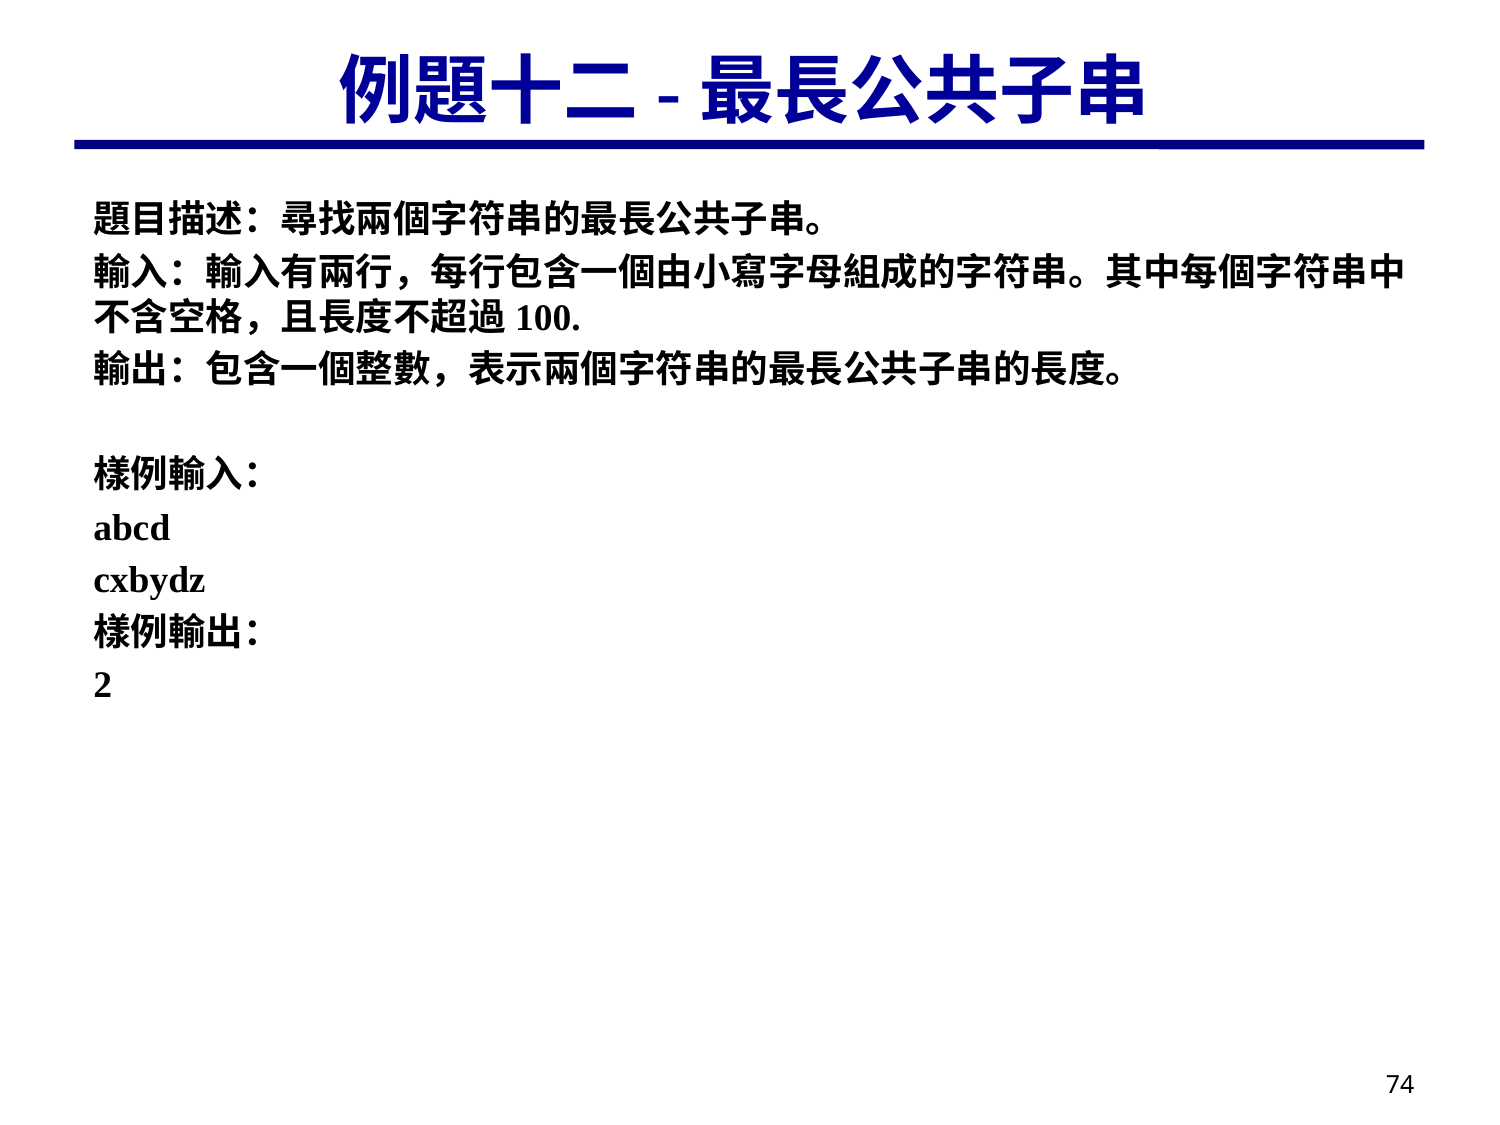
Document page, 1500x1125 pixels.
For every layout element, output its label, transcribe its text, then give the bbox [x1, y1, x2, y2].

text_box 題目描述：尋找兩個字符串的最長公共子串。 輸入：輸入有兩行，每行包含一個由小寫字母組成的字符串。其中每個字符串中不含空格，且長度不超過100. 輸出：包含一個整數，表示兩個字符串的最長公共子串的長度。 樣例輸入： abcd cxbydz 樣例輸出： 2 [78, 187, 1426, 713]
title 例題十二-最長公共子串 [50, 24, 1438, 150]
